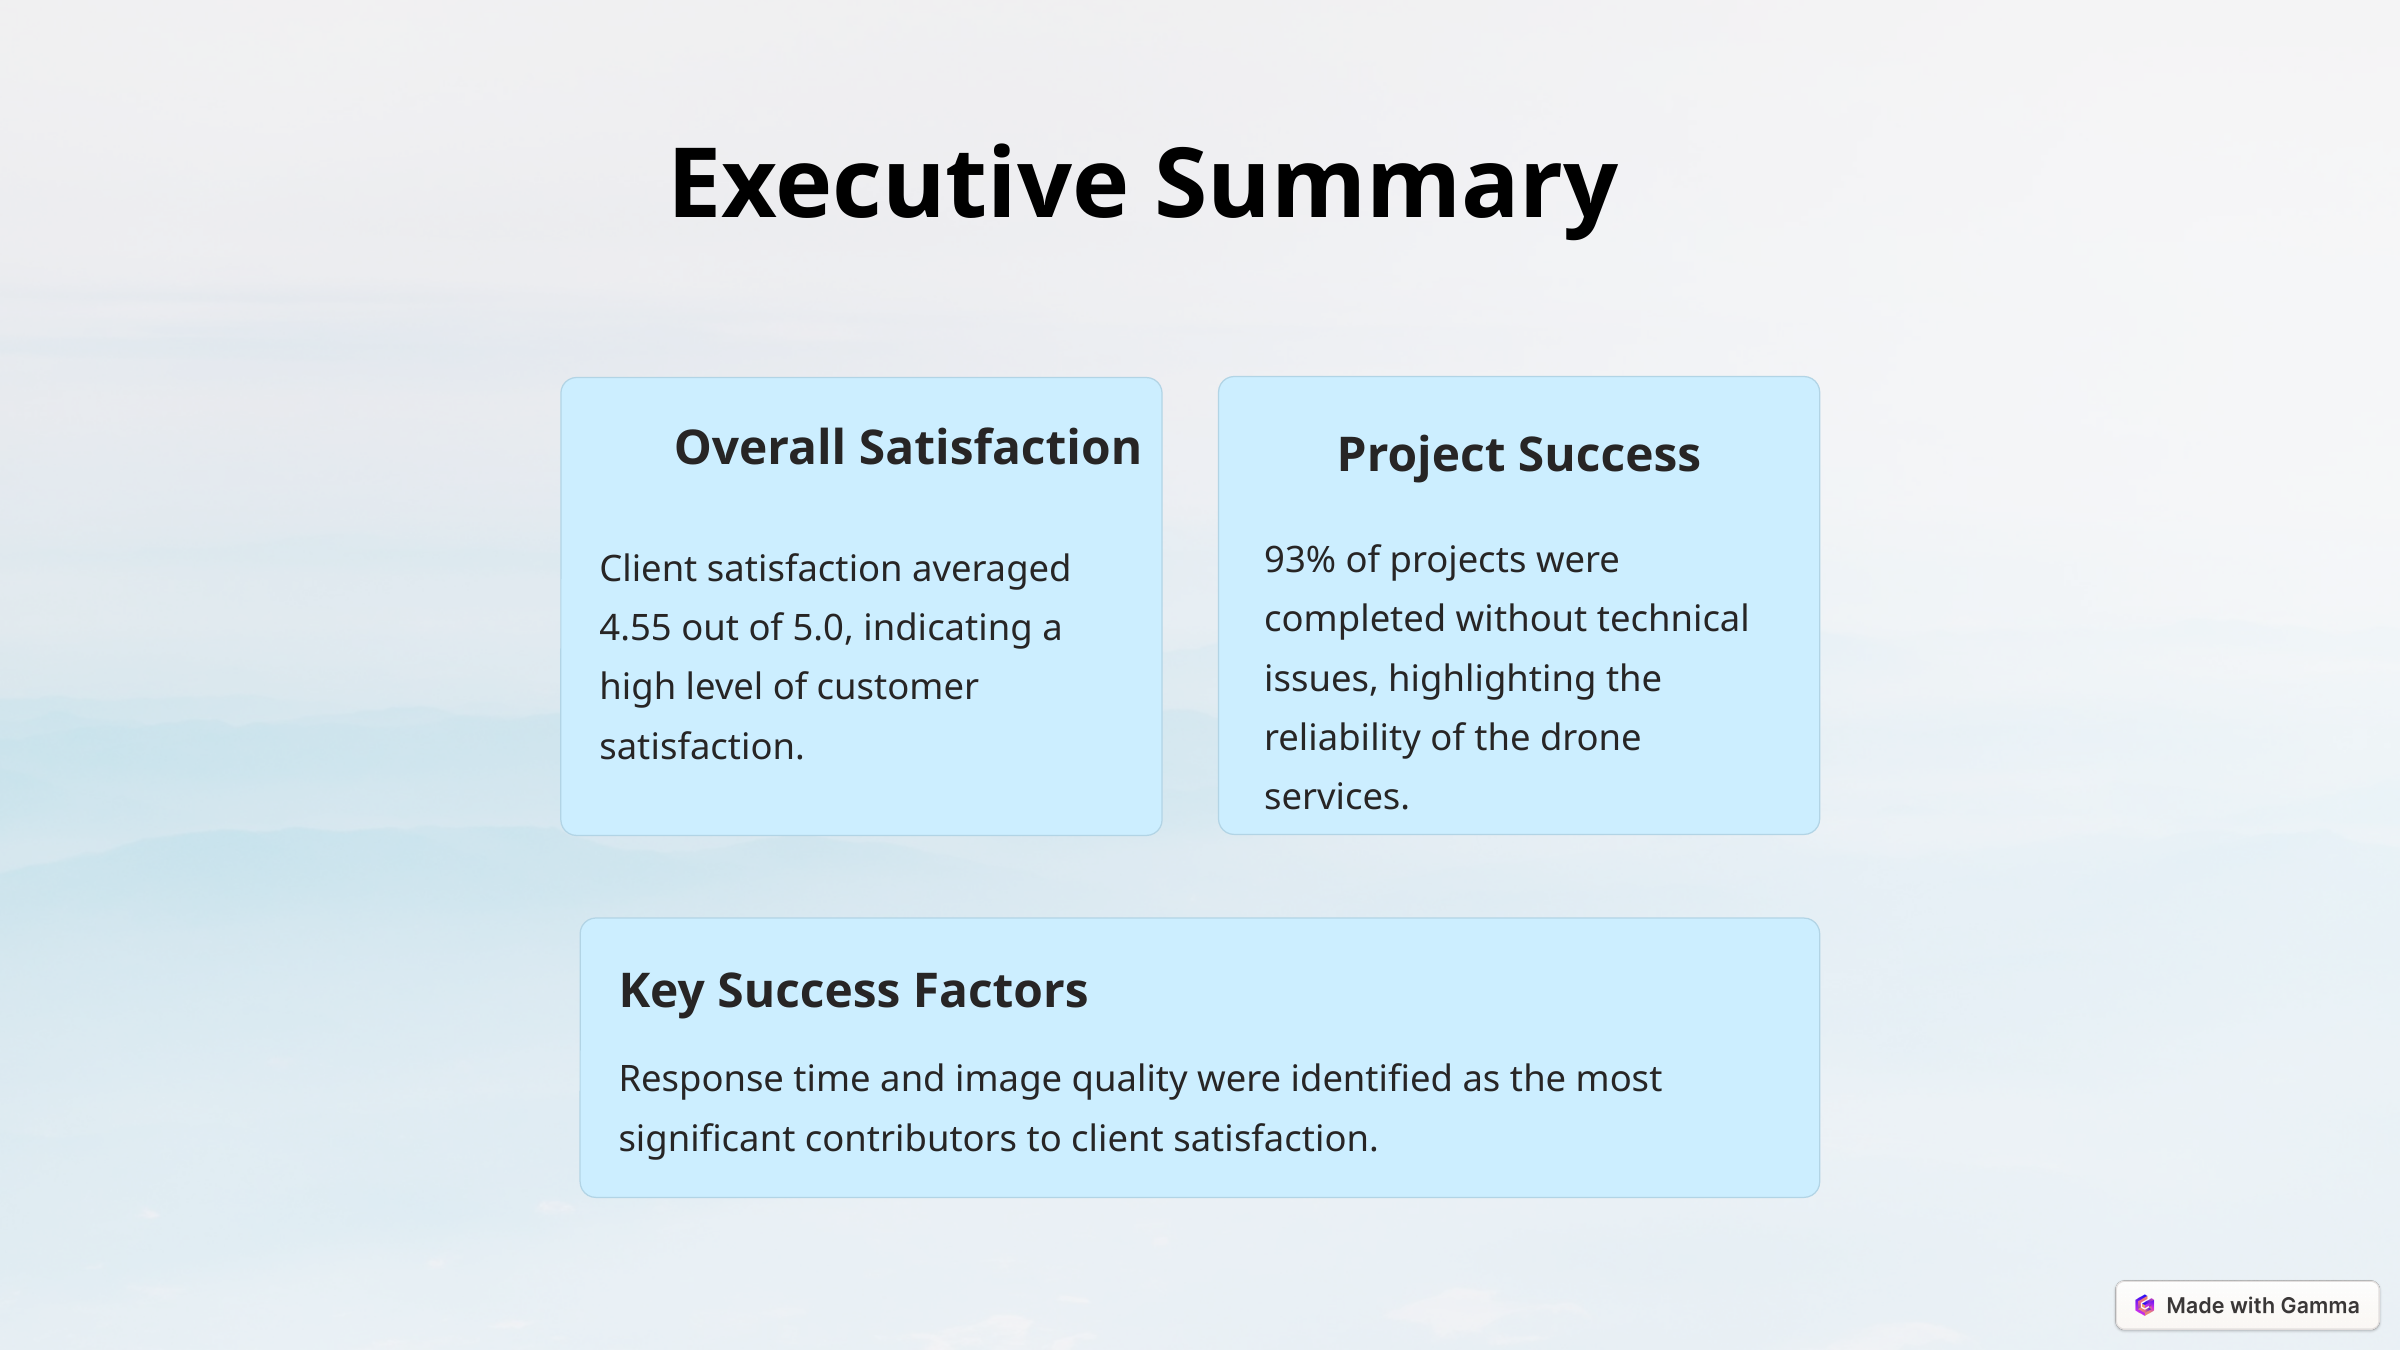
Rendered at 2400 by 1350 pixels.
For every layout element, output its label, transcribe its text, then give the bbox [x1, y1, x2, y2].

text_box [1218, 376, 1820, 835]
text_box [560, 377, 1163, 836]
picture [2106, 1271, 2389, 1339]
text_box Key Success Factors [618, 956, 1107, 1018]
text_box Executive Summary [654, 115, 1632, 238]
text_box Response time and image quality were identified as the most significant contributors to client satisfaction. [618, 1039, 1782, 1159]
text_box Client satisfaction averaged 4.55 out of 5.0, indicating a high level of customer satisfaction. [599, 529, 1124, 768]
text_box [580, 918, 1820, 1198]
text_box Overall Satisfaction [673, 413, 1163, 475]
text_box 93% of projects were completed without technical issues, highlighting the reliability of the drone services. [1264, 520, 1789, 818]
text_box Project Success [1274, 420, 1764, 482]
